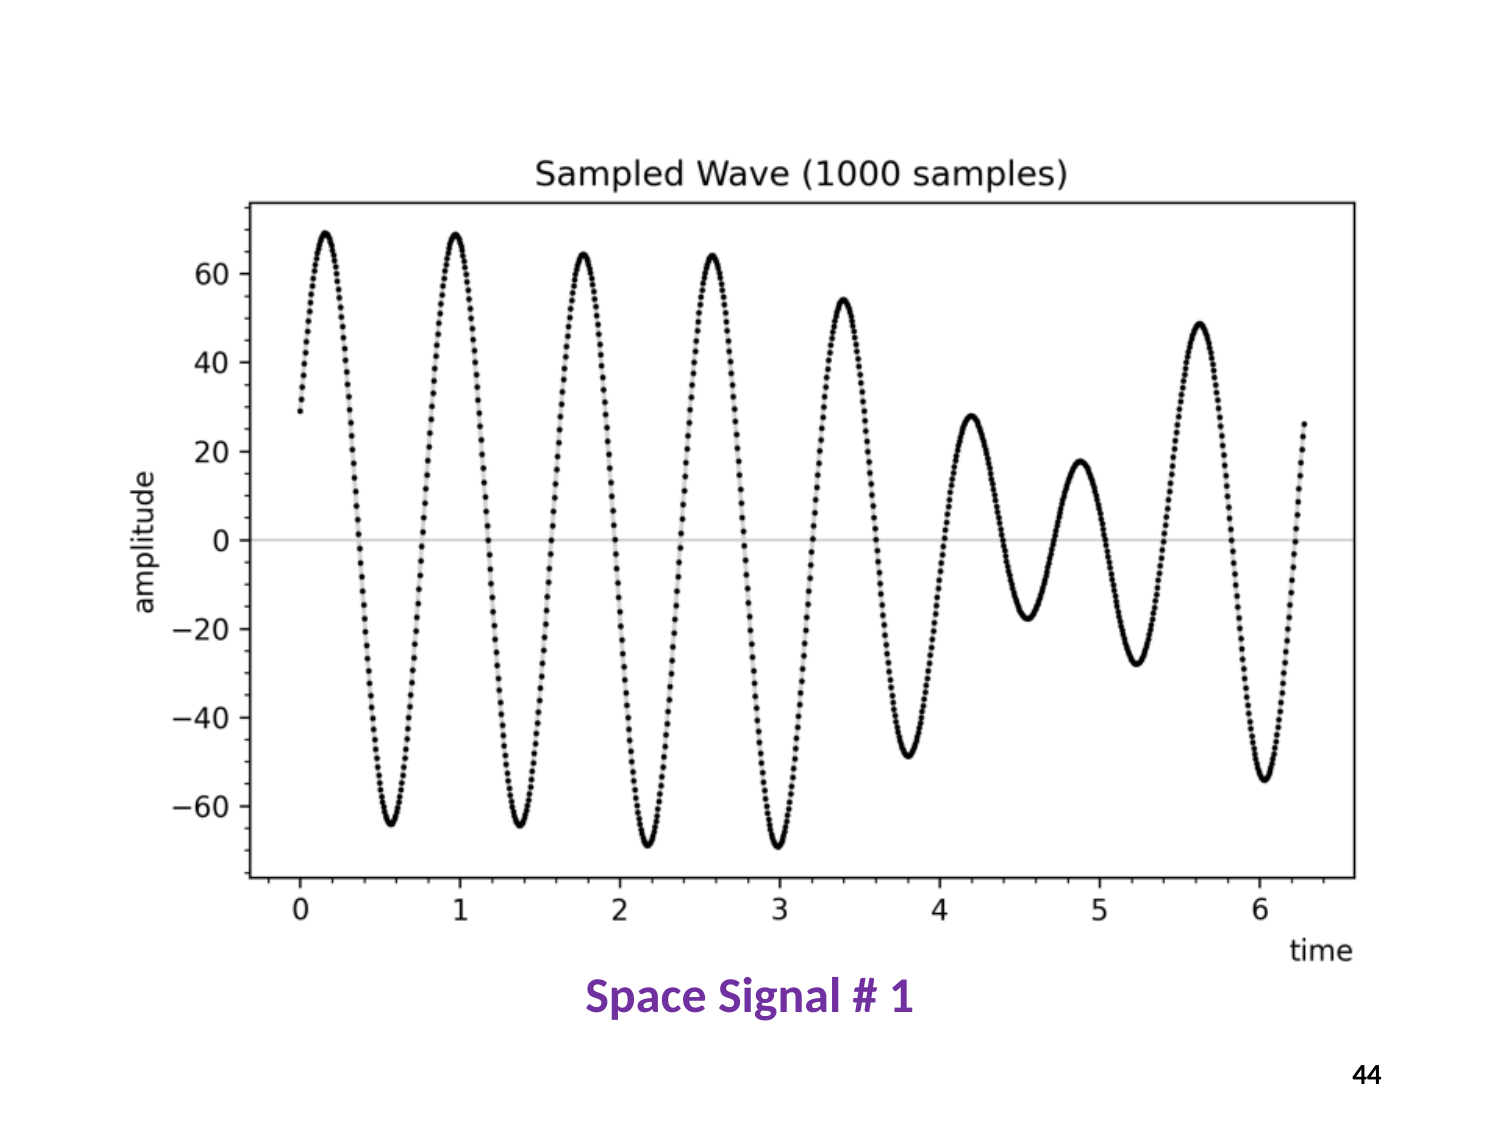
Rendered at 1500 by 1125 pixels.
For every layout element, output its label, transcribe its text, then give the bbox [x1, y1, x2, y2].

picture [121, 151, 1379, 974]
slide_number 44 [1059, 1042, 1397, 1103]
text_box Space Signal # 1 [390, 974, 1110, 1030]
